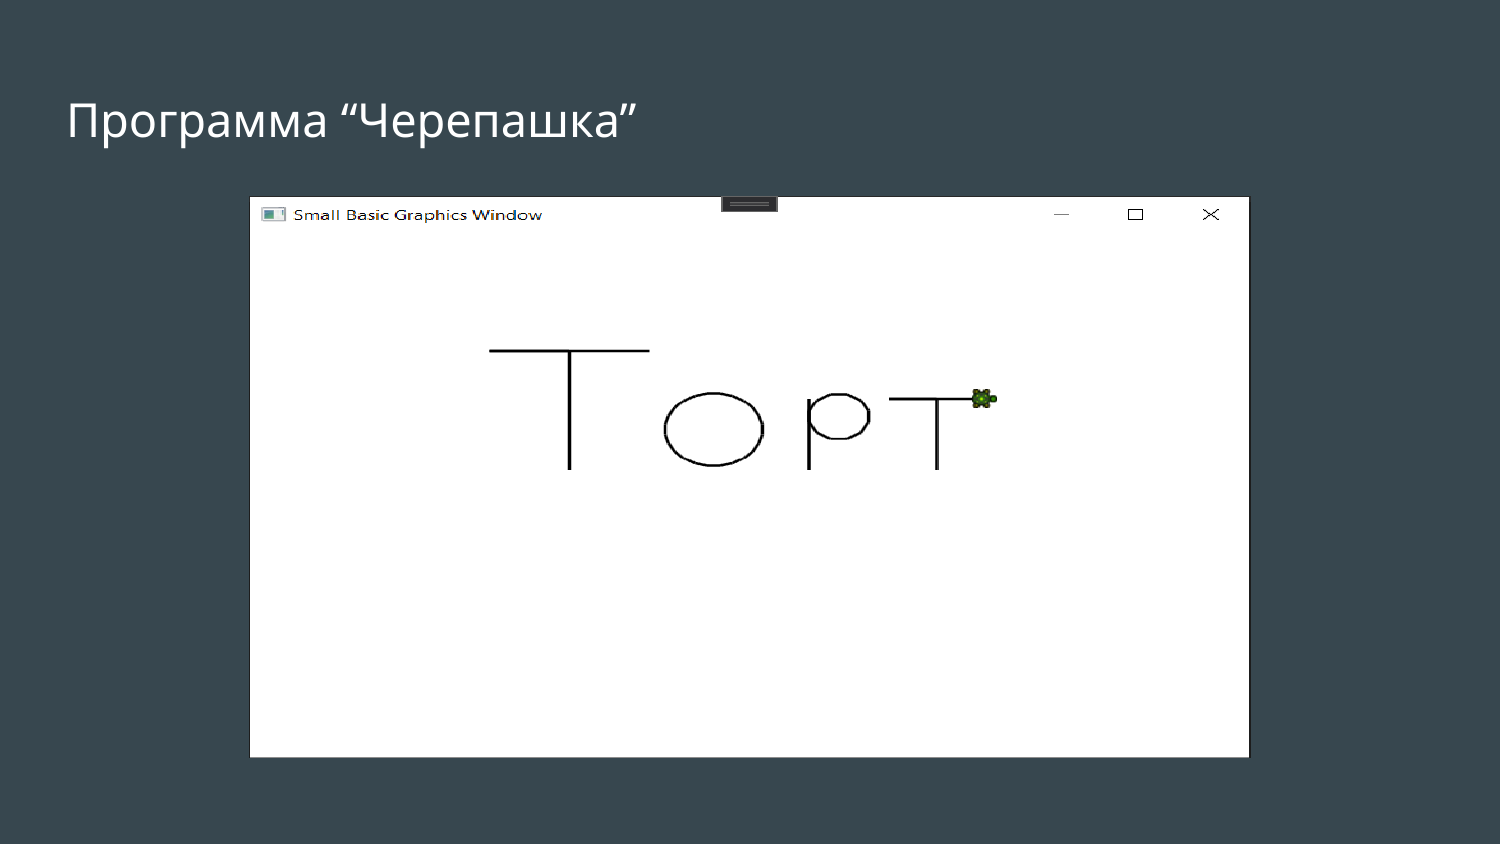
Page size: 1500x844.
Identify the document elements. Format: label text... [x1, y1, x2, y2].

title Программа “Черепашка” [51, 72, 1449, 167]
picture [248, 196, 1251, 758]
